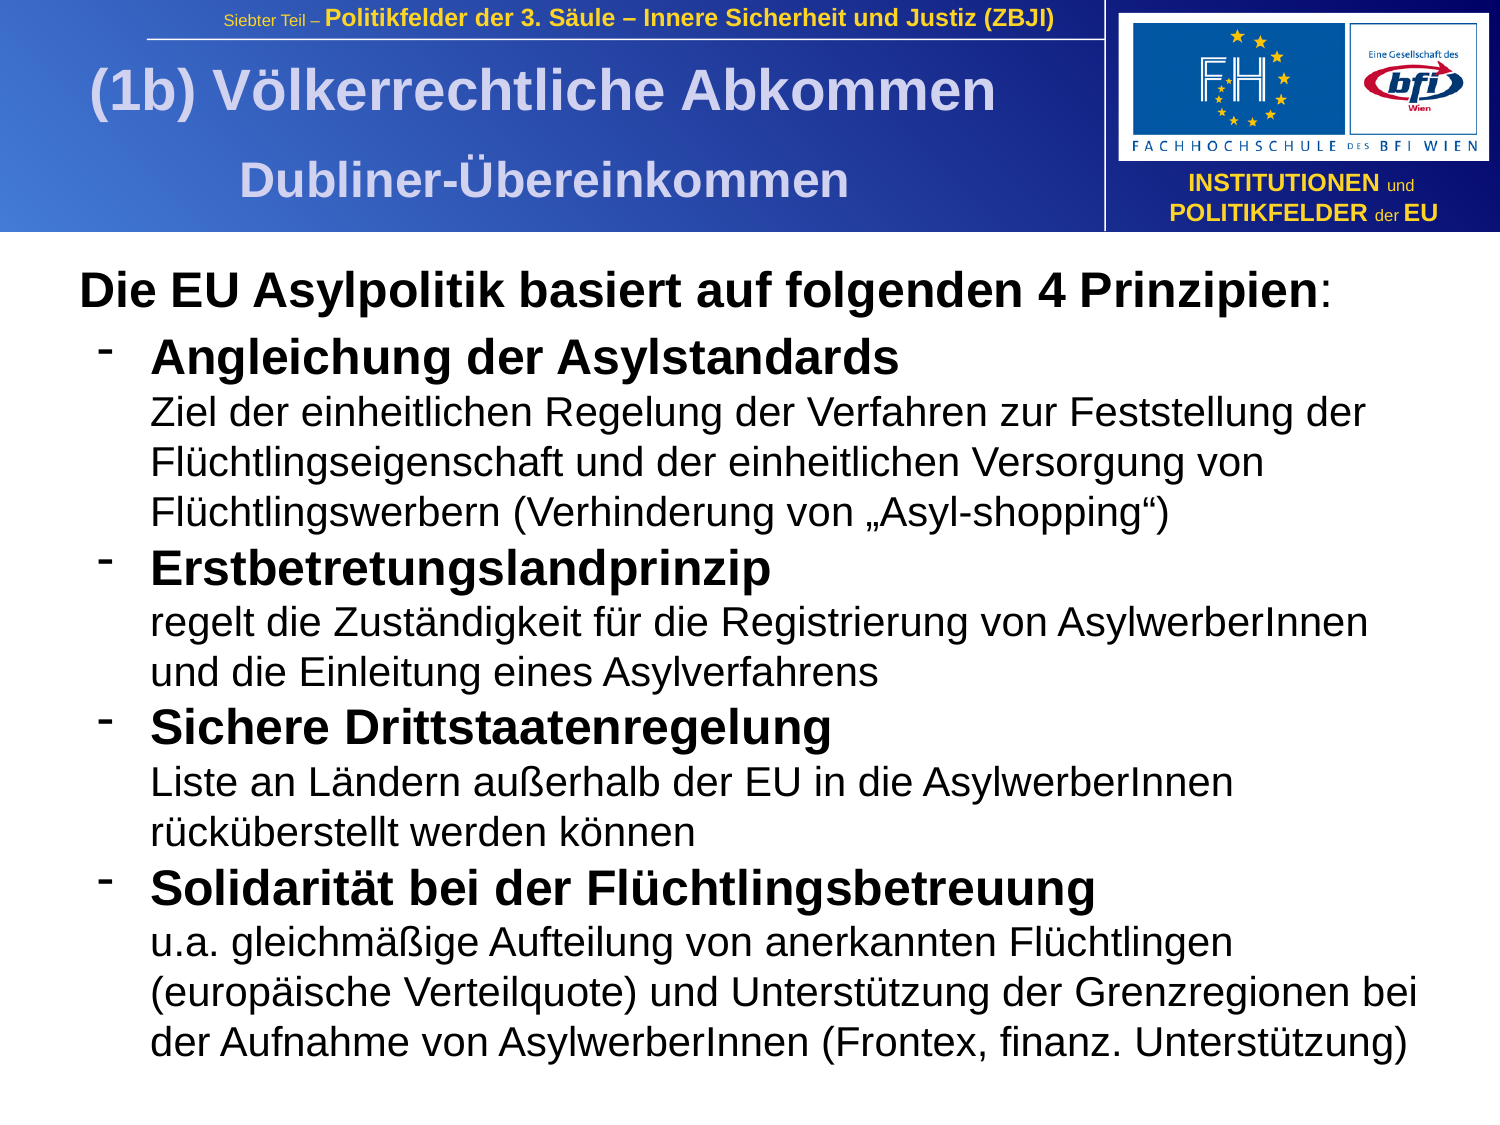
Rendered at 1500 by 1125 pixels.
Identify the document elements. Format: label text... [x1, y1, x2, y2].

list Die EU Asylpolitik basiert auf folgenden 4 Prinzipien: Angleichung der Asylstandards Ziel der einheitlichen Regelung der Verfahren zur Feststellung der Flüchtlingseigenschaft und der einheitlichen Versorgung von Flüchtlingswerbern (Verhinderung von „Asyl-shopping“) Erstbetretungslandprinzip regelt die Zuständigkeit für die Registrierung von AsylwerberInnen und die Einleitung eines Asylverfahrens Sichere Drittstaatenregelung Liste an Ländern außerhalb der EU in die AsylwerberInnen rücküberstellt werden können Solidarität bei der Flüchtlingsbetreuung u.a. gleichmäßige Aufteilung von anerkannten Flüchtlingen (europäische Verteilquote) und Unterstützung der Grenzregionen bei der Aufnahme von AsylwerberInnen (Frontex, finanz. Unterstützung) [64, 249, 1463, 1074]
title (1b) Völkerrechtliche Abkommen Dubliner-Übereinkommen [75, 45, 1425, 233]
picture [1133, 23, 1477, 151]
